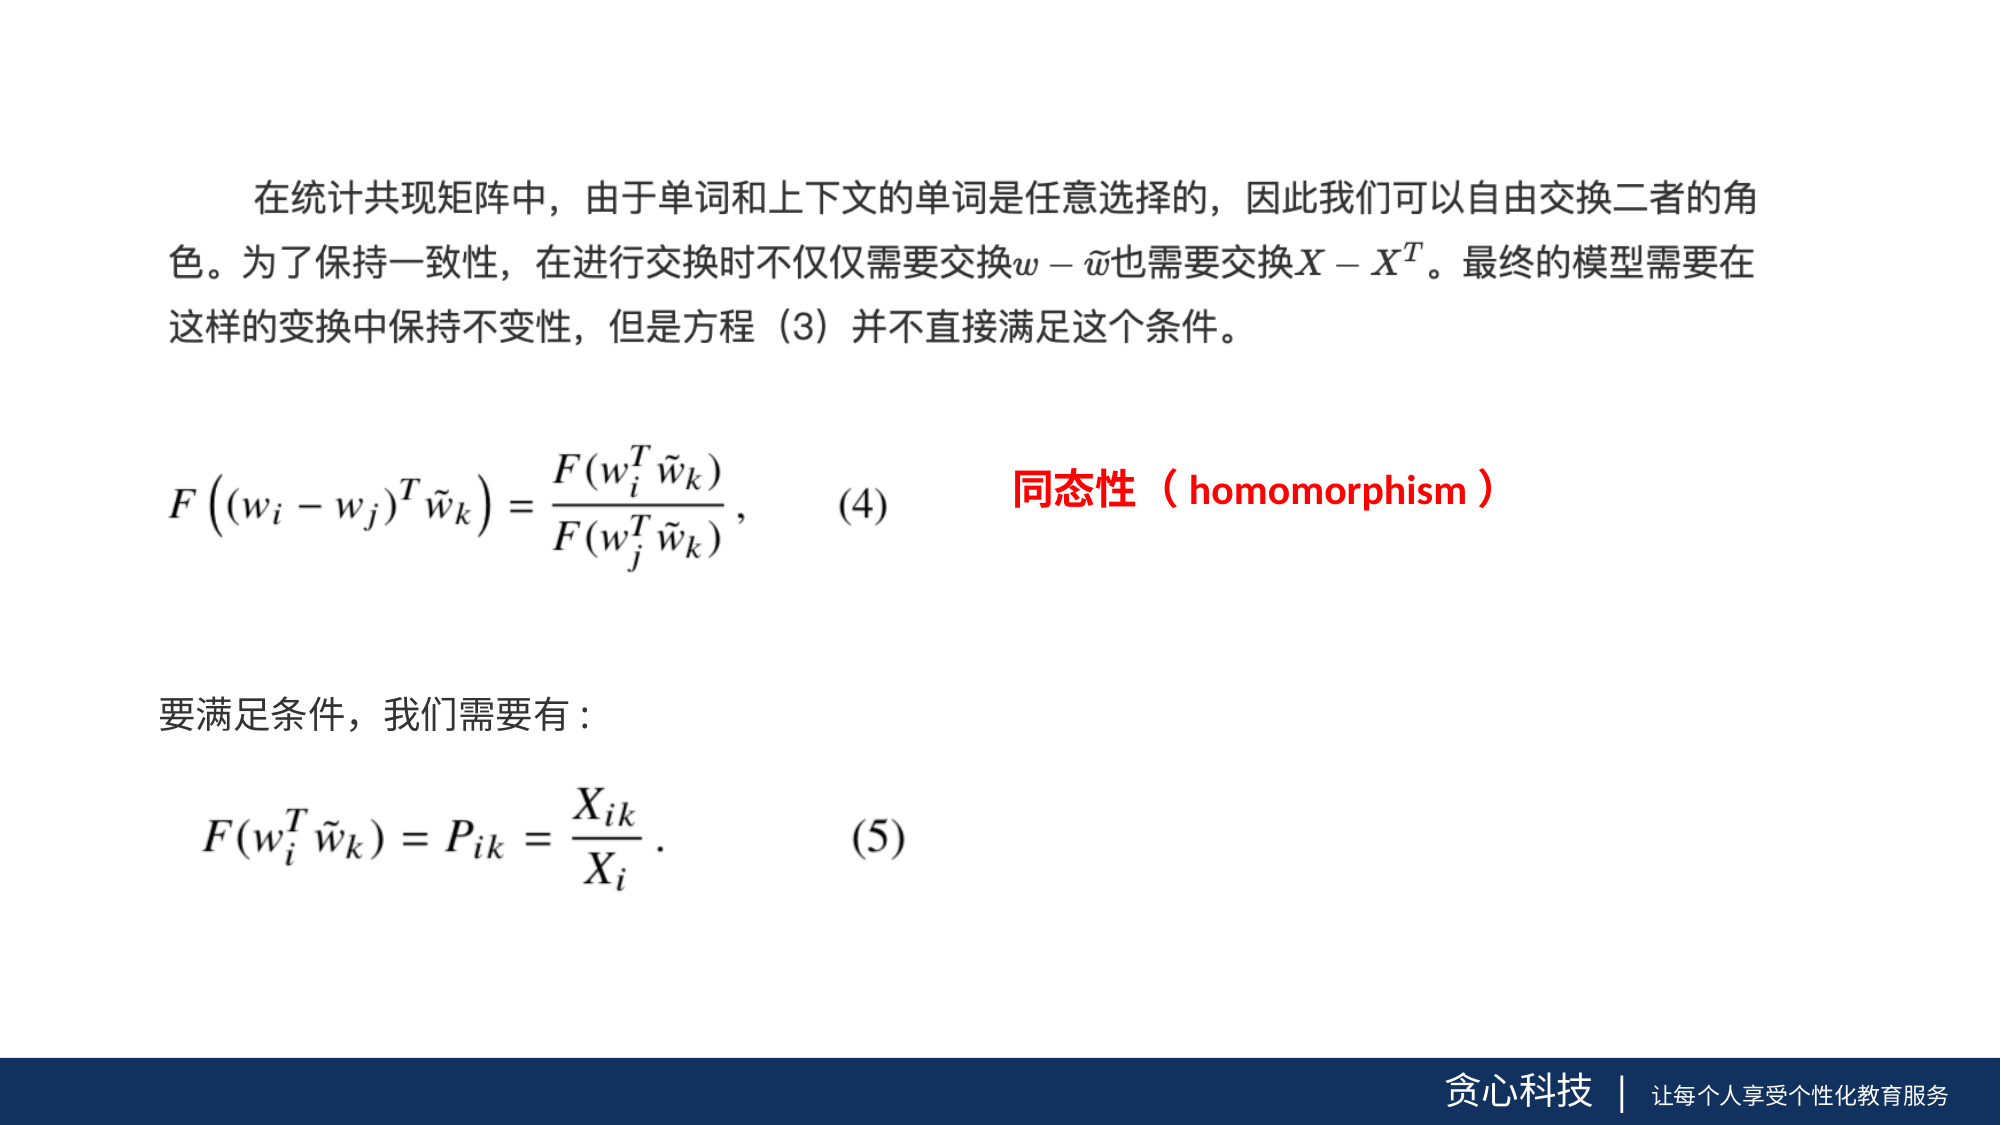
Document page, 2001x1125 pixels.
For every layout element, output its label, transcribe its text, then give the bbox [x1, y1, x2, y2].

picture [38, 426, 960, 599]
picture [145, 160, 1809, 381]
picture [113, 774, 962, 920]
text_box 要满足条件，我们需要有: [143, 683, 605, 743]
text_box 同态性（homomorphism） [997, 455, 1535, 520]
